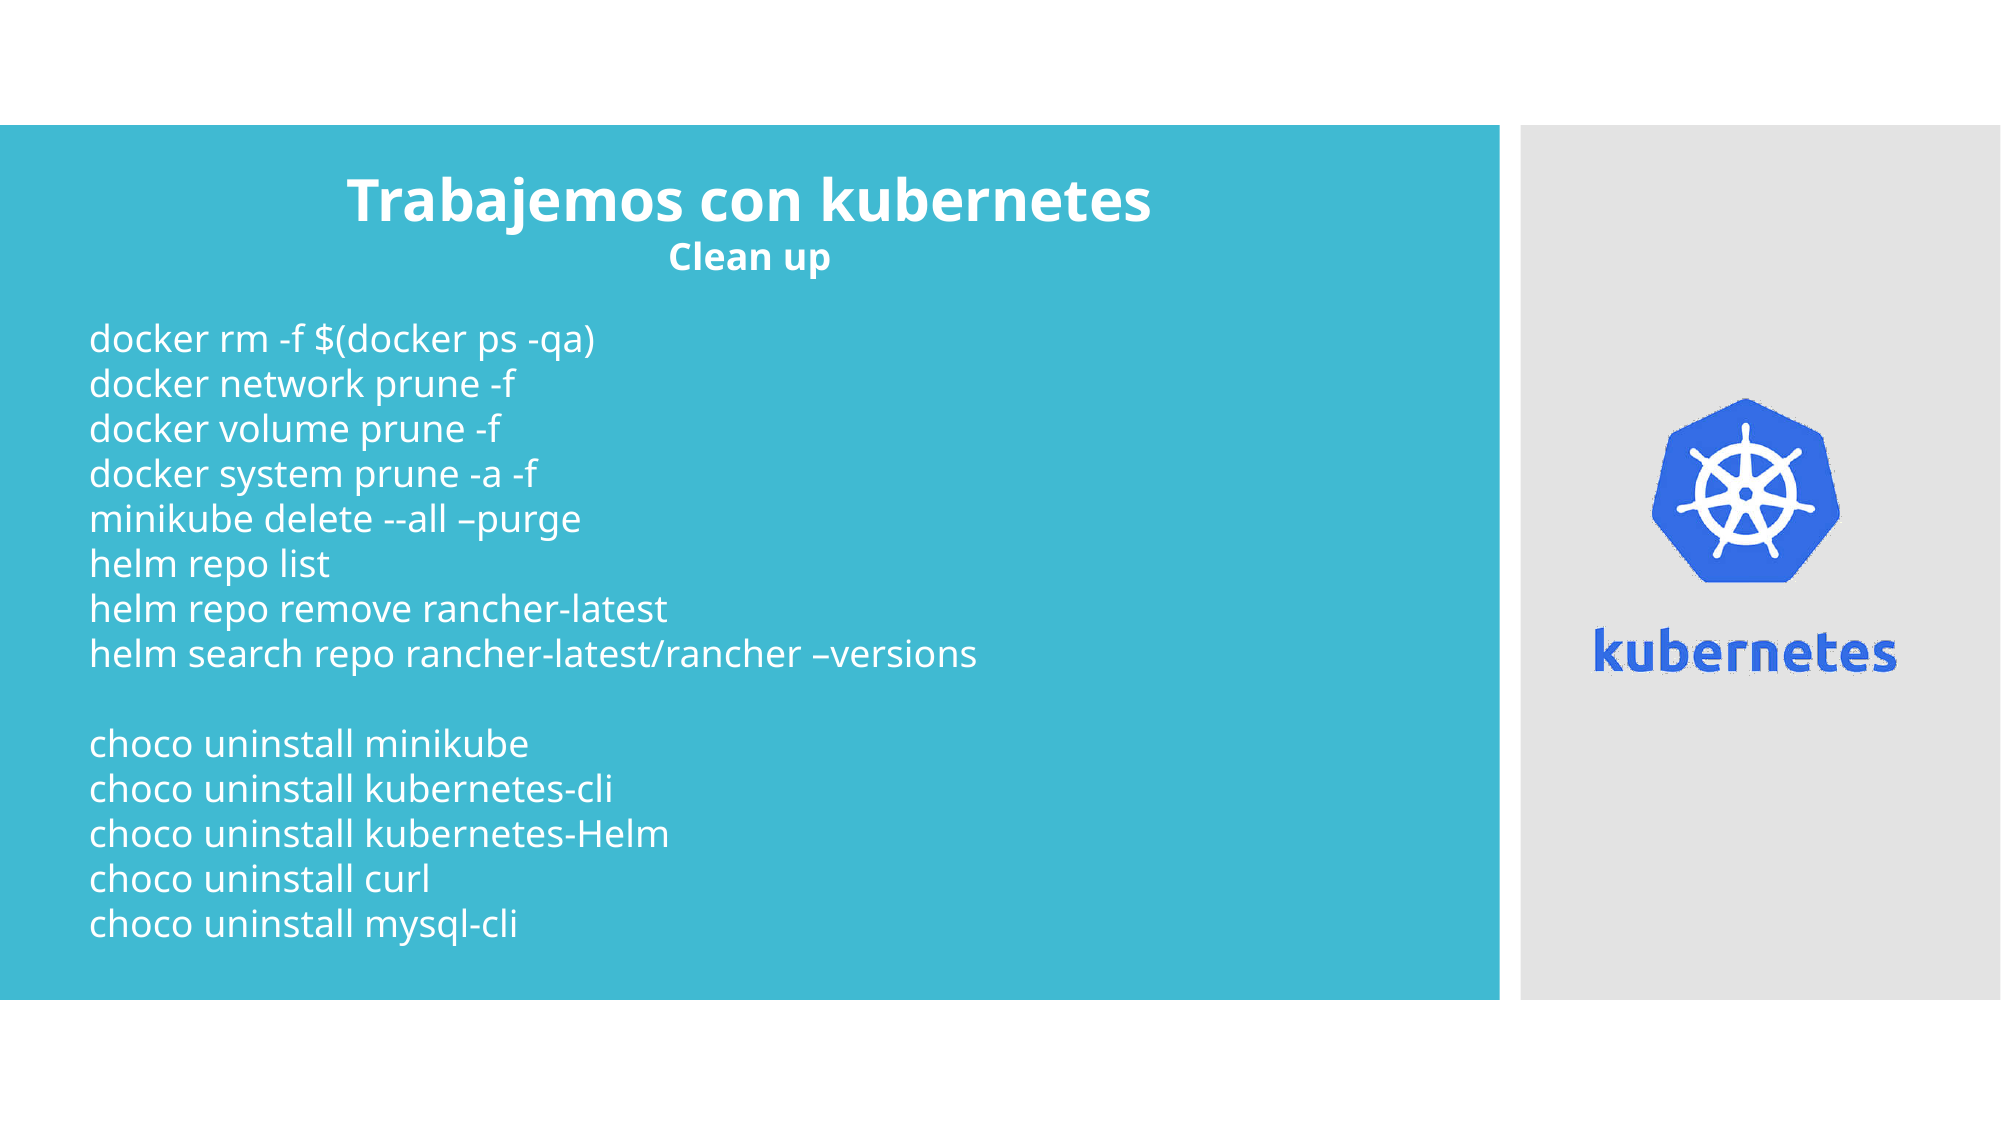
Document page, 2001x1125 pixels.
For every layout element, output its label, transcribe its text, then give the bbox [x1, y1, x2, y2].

picture [1421, 376, 2000, 701]
text_box docker rm -f $(docker ps -qa) docker network prune -f docker volume prune -f docker system prune -a -f minikube delete --all –purge helm repo list helm repo remove rancher-latest helm search repo rancher-latest/rancher –versions choco uninstall minikube choco uninstall kubernetes-cli choco uninstall kubernetes-Helm choco uninstall curl choco uninstall mysql-cli [74, 307, 1370, 952]
text_box Trabajemos con kubernetes Clean up [52, 155, 1448, 331]
